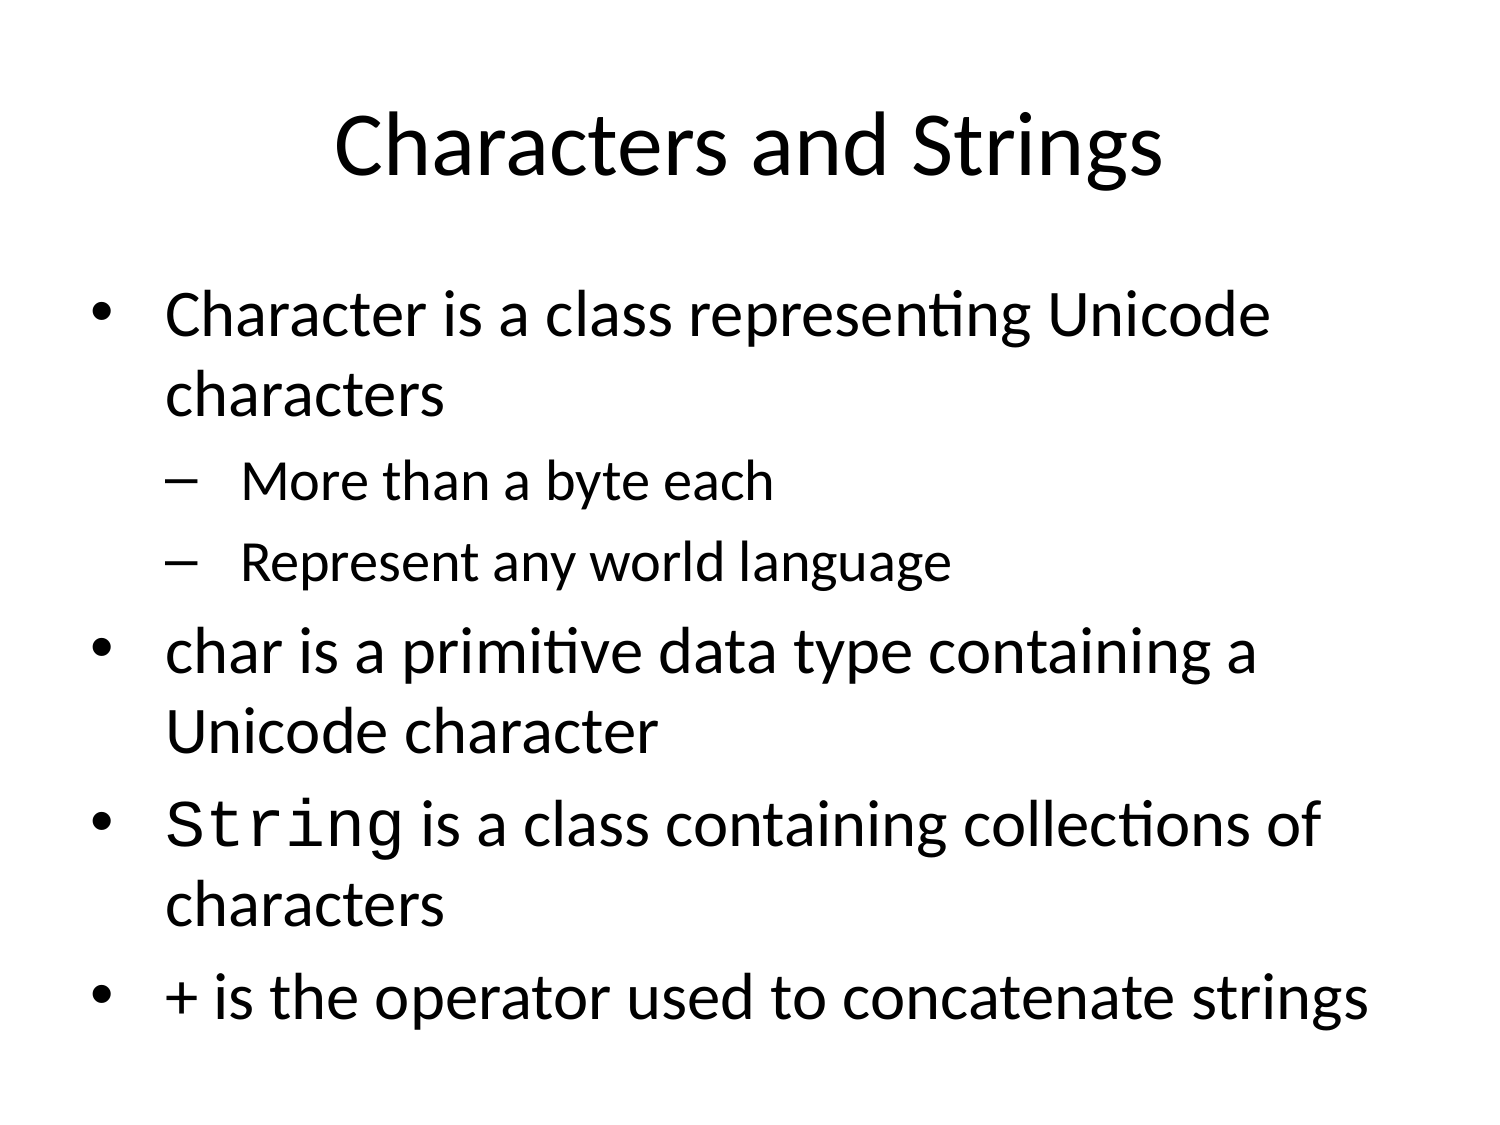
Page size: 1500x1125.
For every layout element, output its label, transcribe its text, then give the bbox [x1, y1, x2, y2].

list Character is a class representing Unicode characters More than a byte each Represent any world language char is a primitive data type containing a Unicode character String is a class containing collections of characters + is the operator used to concatenate strings [75, 262, 1425, 1005]
title Characters and Strings [75, 45, 1425, 233]
